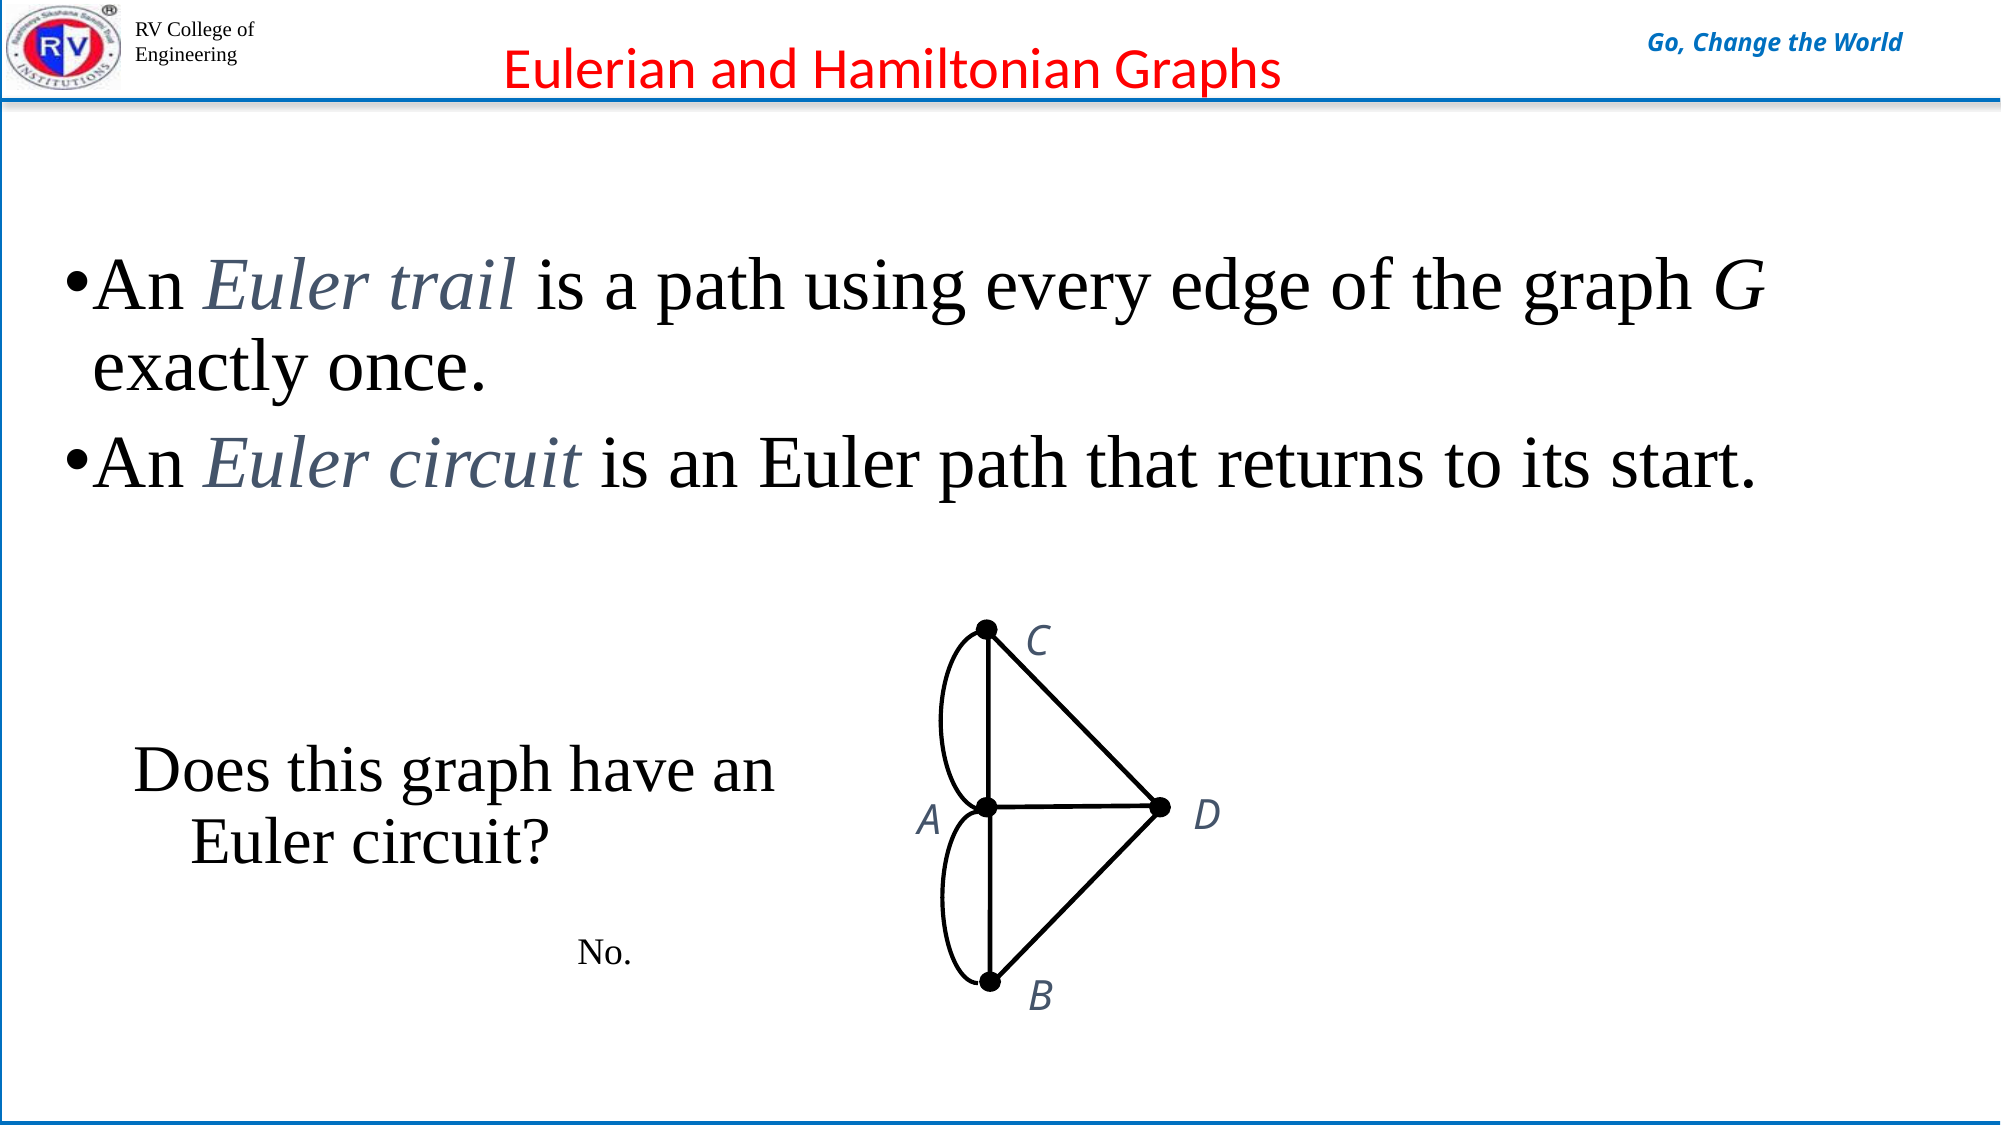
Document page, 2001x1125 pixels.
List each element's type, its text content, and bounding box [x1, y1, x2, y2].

text_box An Euler trail is a path using every edge of the graph G exactly once. An Euler circuit is an Euler path that returns to its start. [49, 237, 1867, 650]
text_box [119, 606, 1238, 1027]
text_box Eulerian and Hamiltonian Graphs [377, 23, 1409, 108]
picture [6, 4, 121, 90]
